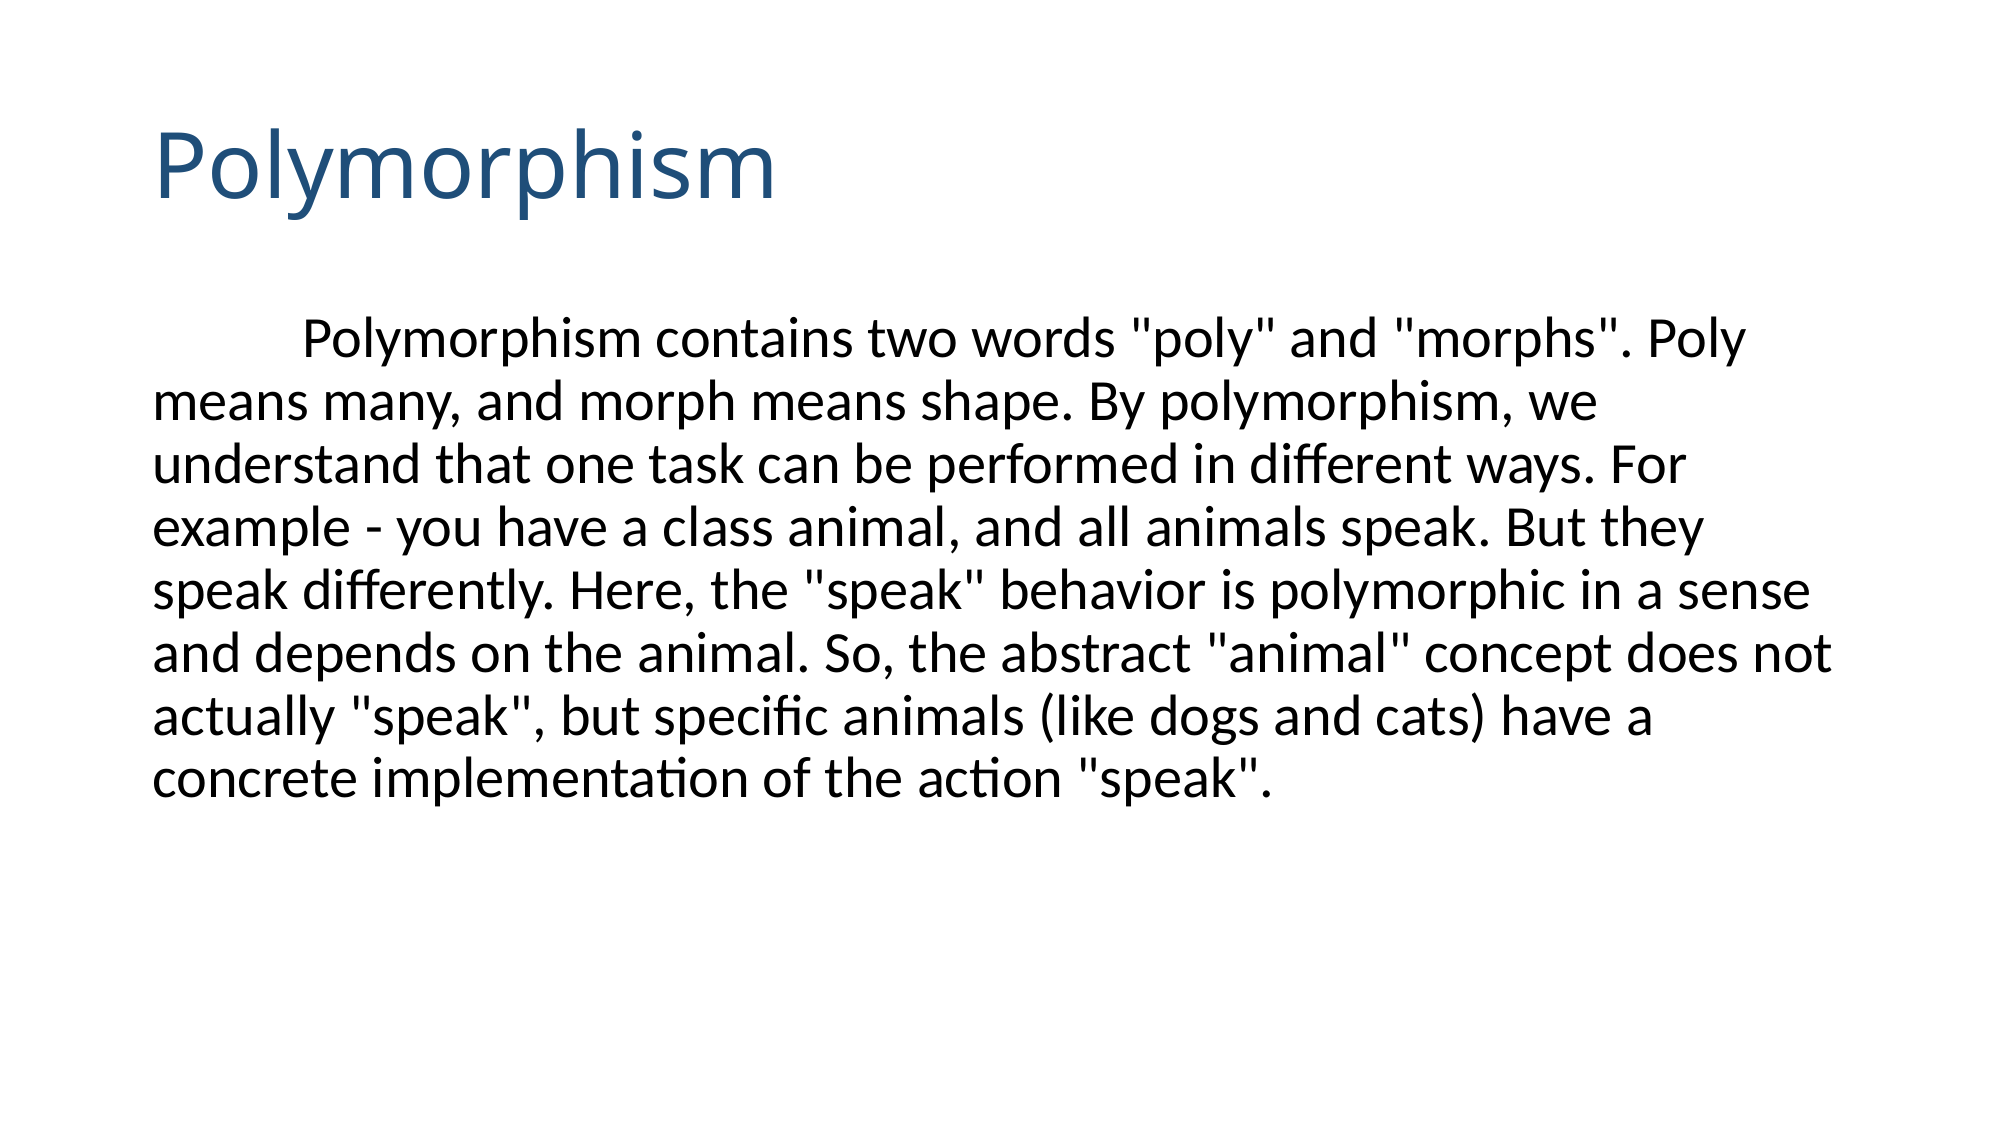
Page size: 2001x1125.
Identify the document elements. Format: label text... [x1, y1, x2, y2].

title Polymorphism [137, 59, 1863, 278]
list Polymorphism contains two words "poly" and "morphs". Poly means many, and morph means shape. By polymorphism, we understand that one task can be performed in different ways. For example - you have a class animal, and all animals speak. But they speak differently. Here, the "speak" behavior is polymorphic in a sense and depends on the animal. So, the abstract "animal" concept does not actually "speak", but specific animals (like dogs and cats) have a concrete implementation of the action "speak". [137, 299, 1863, 1014]
